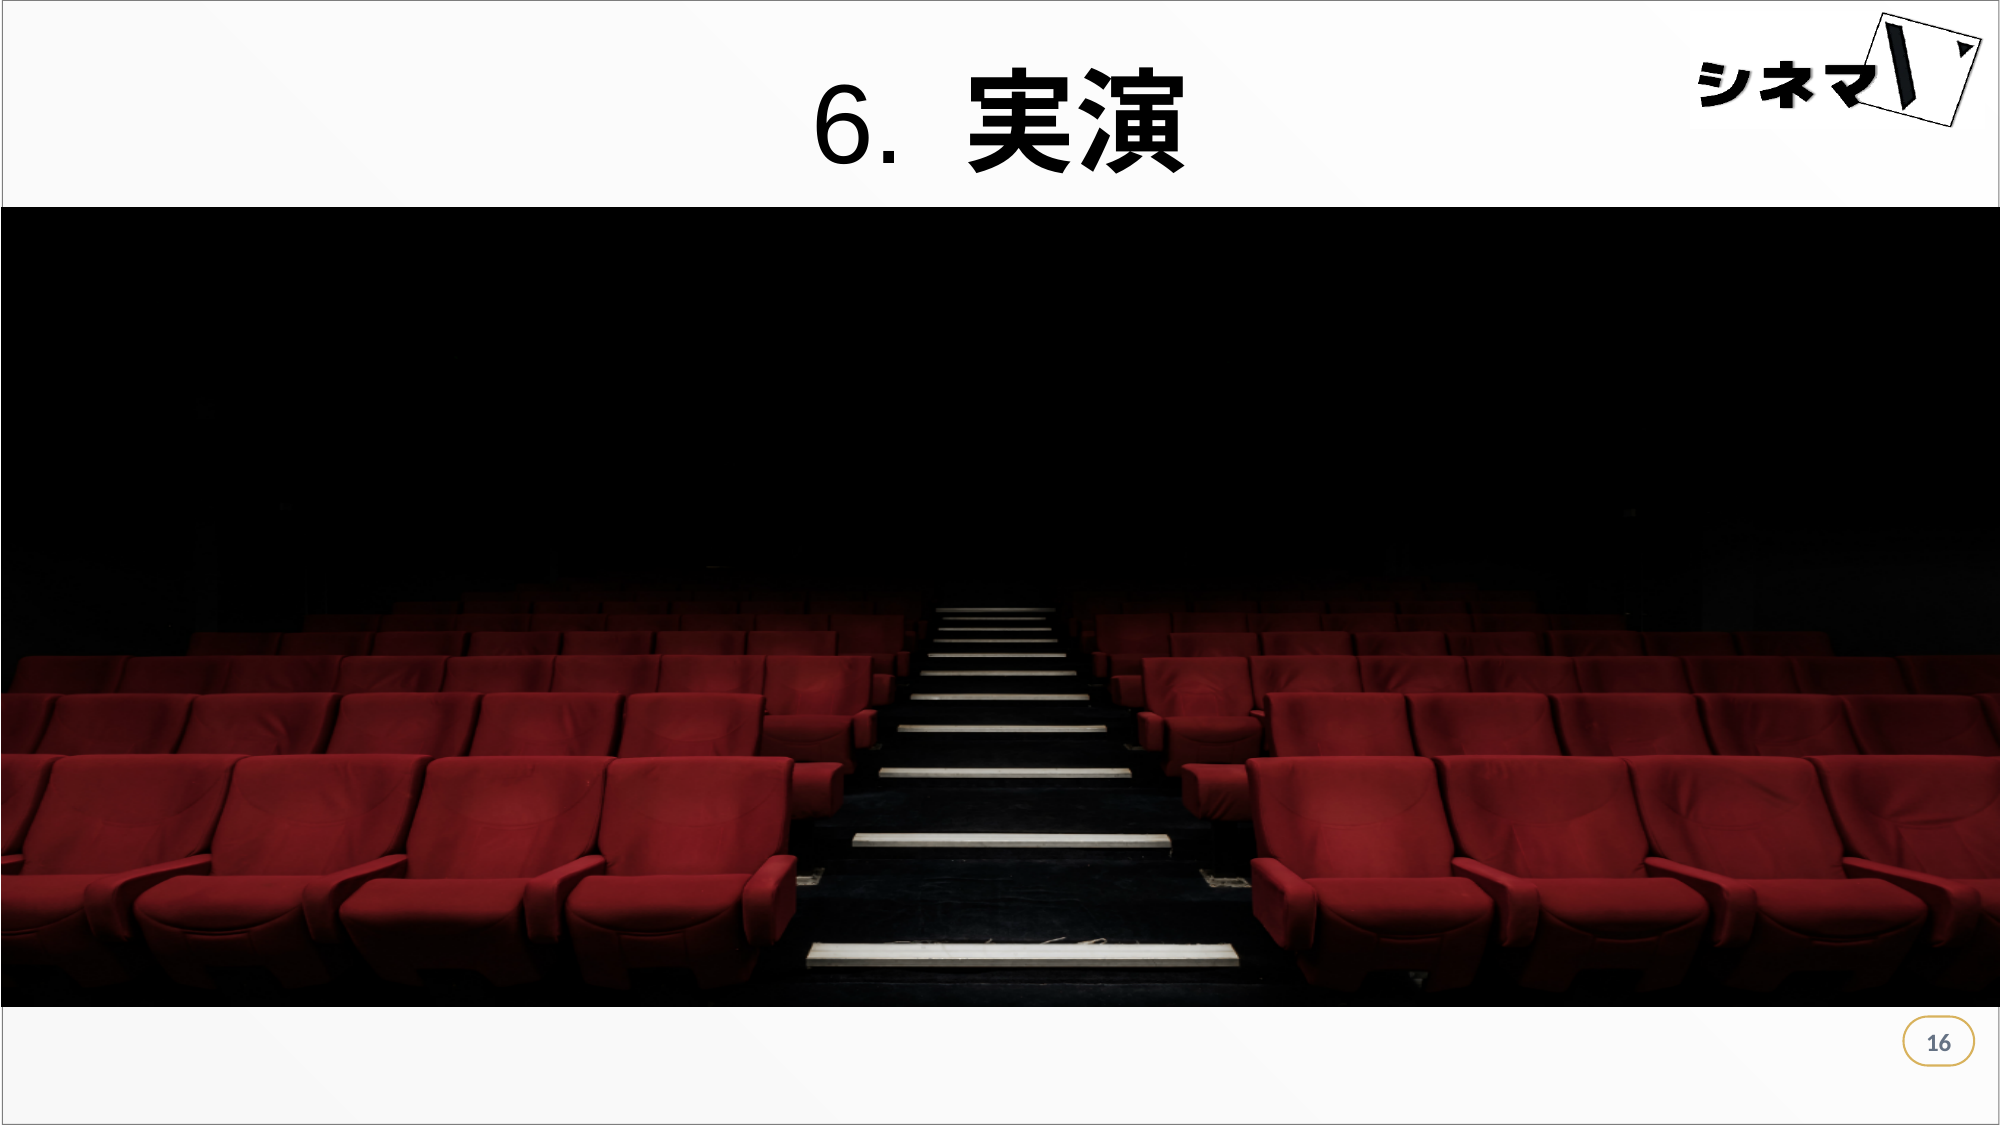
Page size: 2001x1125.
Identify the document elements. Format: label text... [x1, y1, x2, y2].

text_box 6. 実演 [324, 27, 1675, 207]
picture [1689, 10, 1985, 129]
text_box [1, 1007, 2000, 1125]
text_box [1903, 1016, 1975, 1066]
picture [1, 207, 2000, 1007]
text_box [1, 0, 2000, 207]
